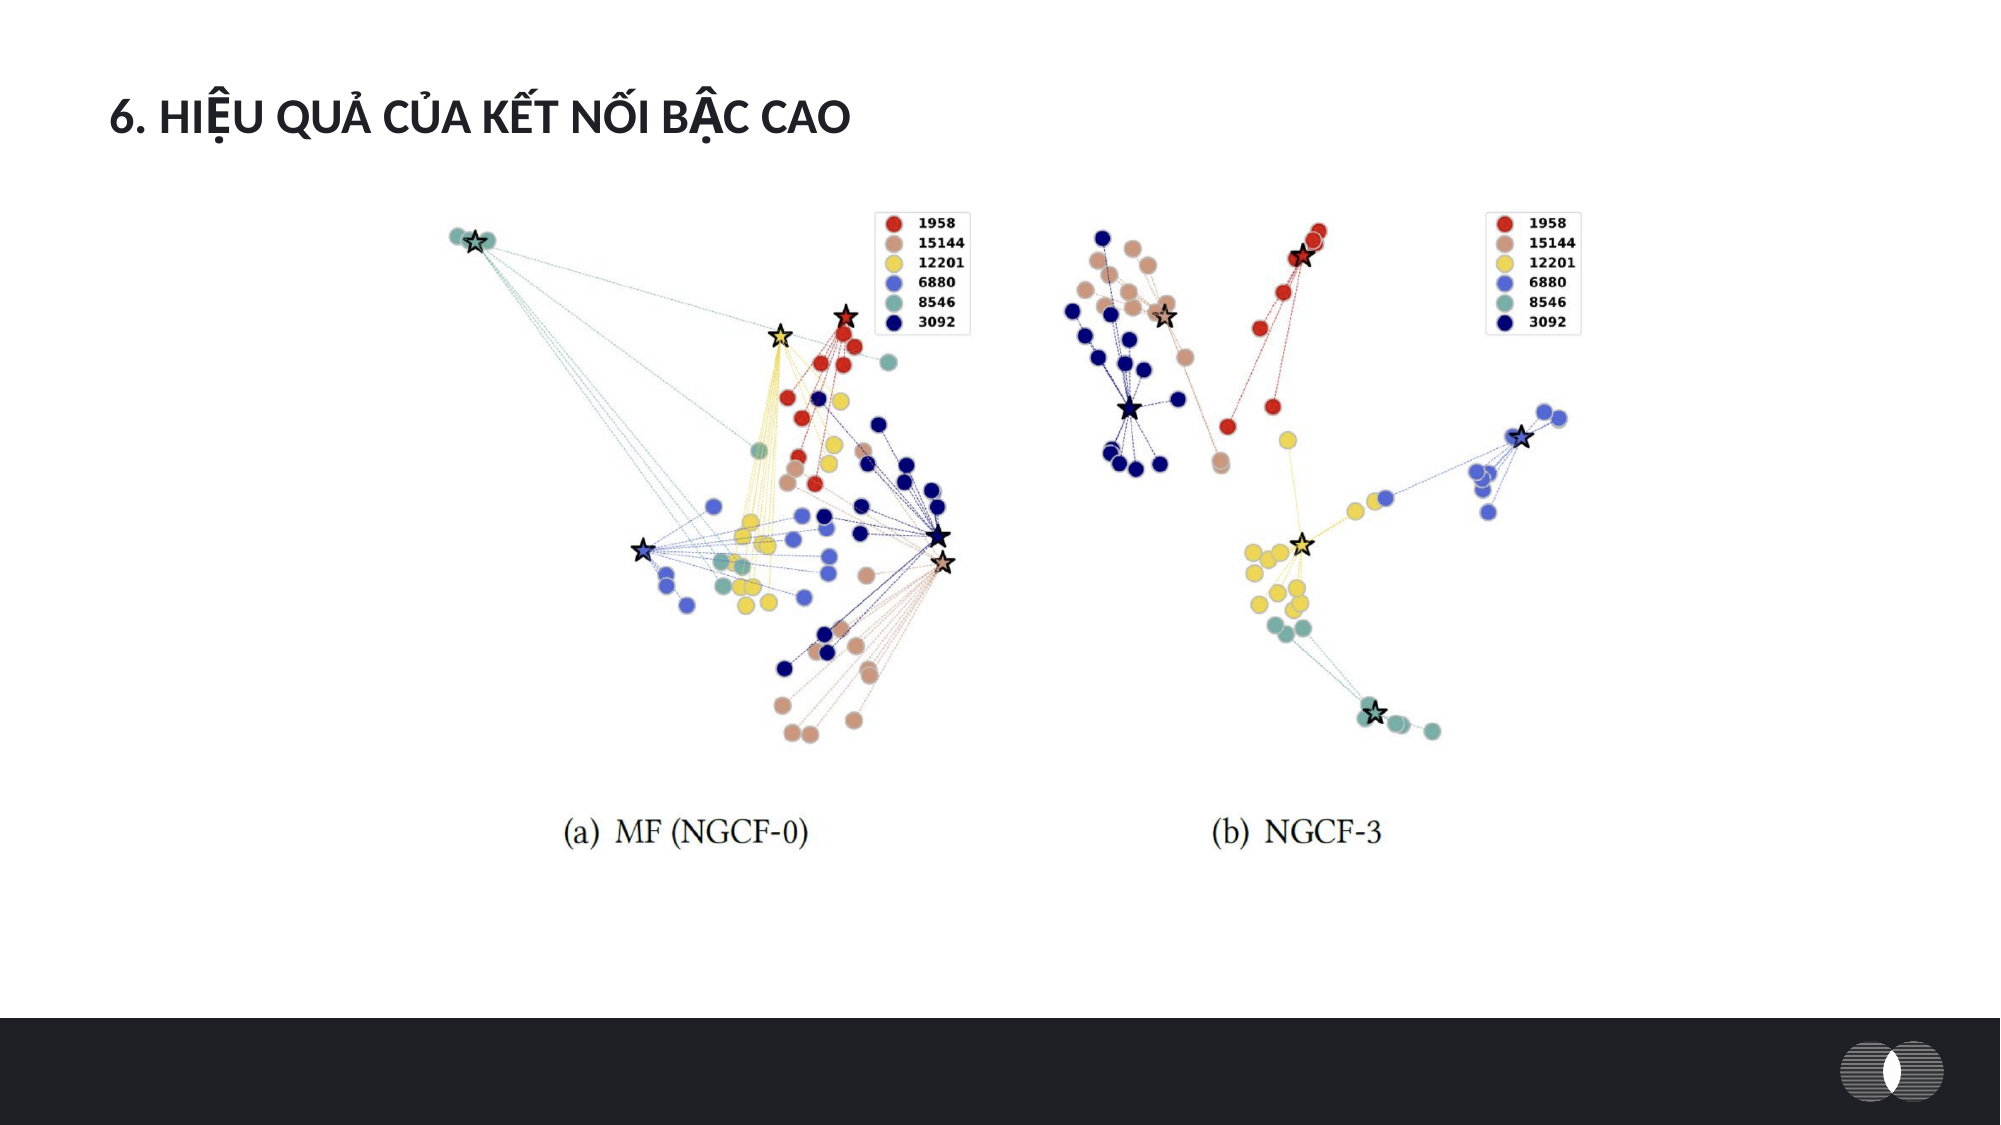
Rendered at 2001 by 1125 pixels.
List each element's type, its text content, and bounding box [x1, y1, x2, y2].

picture [434, 184, 1601, 866]
picture [1840, 1041, 1944, 1102]
text_box [0, 1018, 2000, 1125]
text_box 6. HIỆU QUẢ CỦA KẾT NỐI BẬC CAO [94, 76, 1186, 152]
